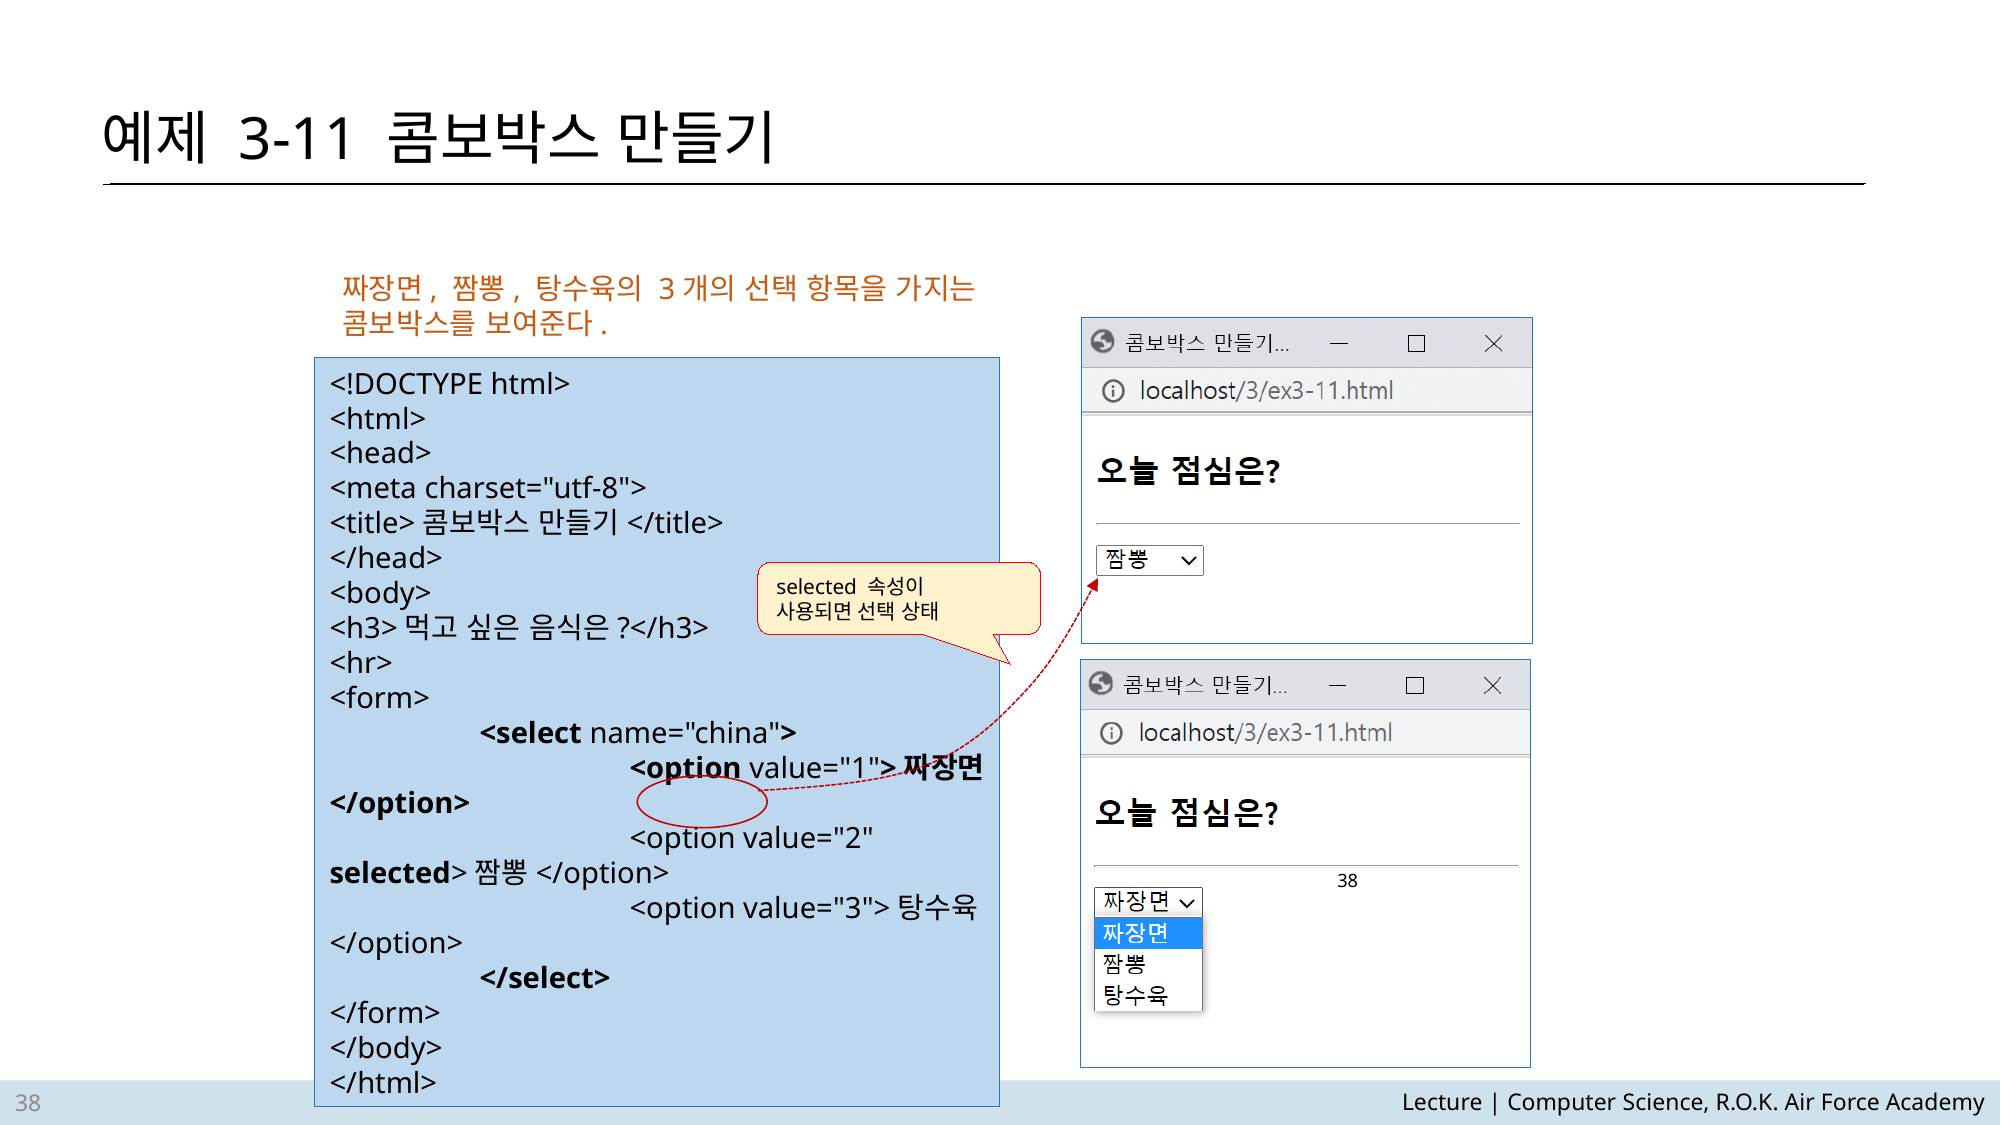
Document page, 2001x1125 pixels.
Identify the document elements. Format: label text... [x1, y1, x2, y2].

text_box 짜장면, 짬뽕, 탕수육의 3개의 선택 항목을 가지는 콤보박스를 보여준다. [327, 262, 1000, 348]
text_box selected 속성이 사용되면 선택 상태 [757, 562, 1041, 653]
list 예제 3-11 콤보박스 만들기 [90, 109, 1862, 172]
slide_number 38 [0, 1086, 114, 1123]
picture [1082, 318, 1532, 644]
text_box [636, 774, 769, 829]
text_box [757, 588, 1082, 792]
picture [1080, 660, 1531, 1068]
text_box <!DOCTYPE html> <html> <head> <meta charset="utf-8"> <title>콤보박스 만들기</title> </head> <body> <h3>먹고 싶은 음식은?</h3> <hr> <form> <select name="china"> <option value="1">짜장면</option> <option value="2" selected>짬뽕</option> <option value="3">탕수육</option> </select> </form> </body> </html> [314, 357, 1000, 1107]
